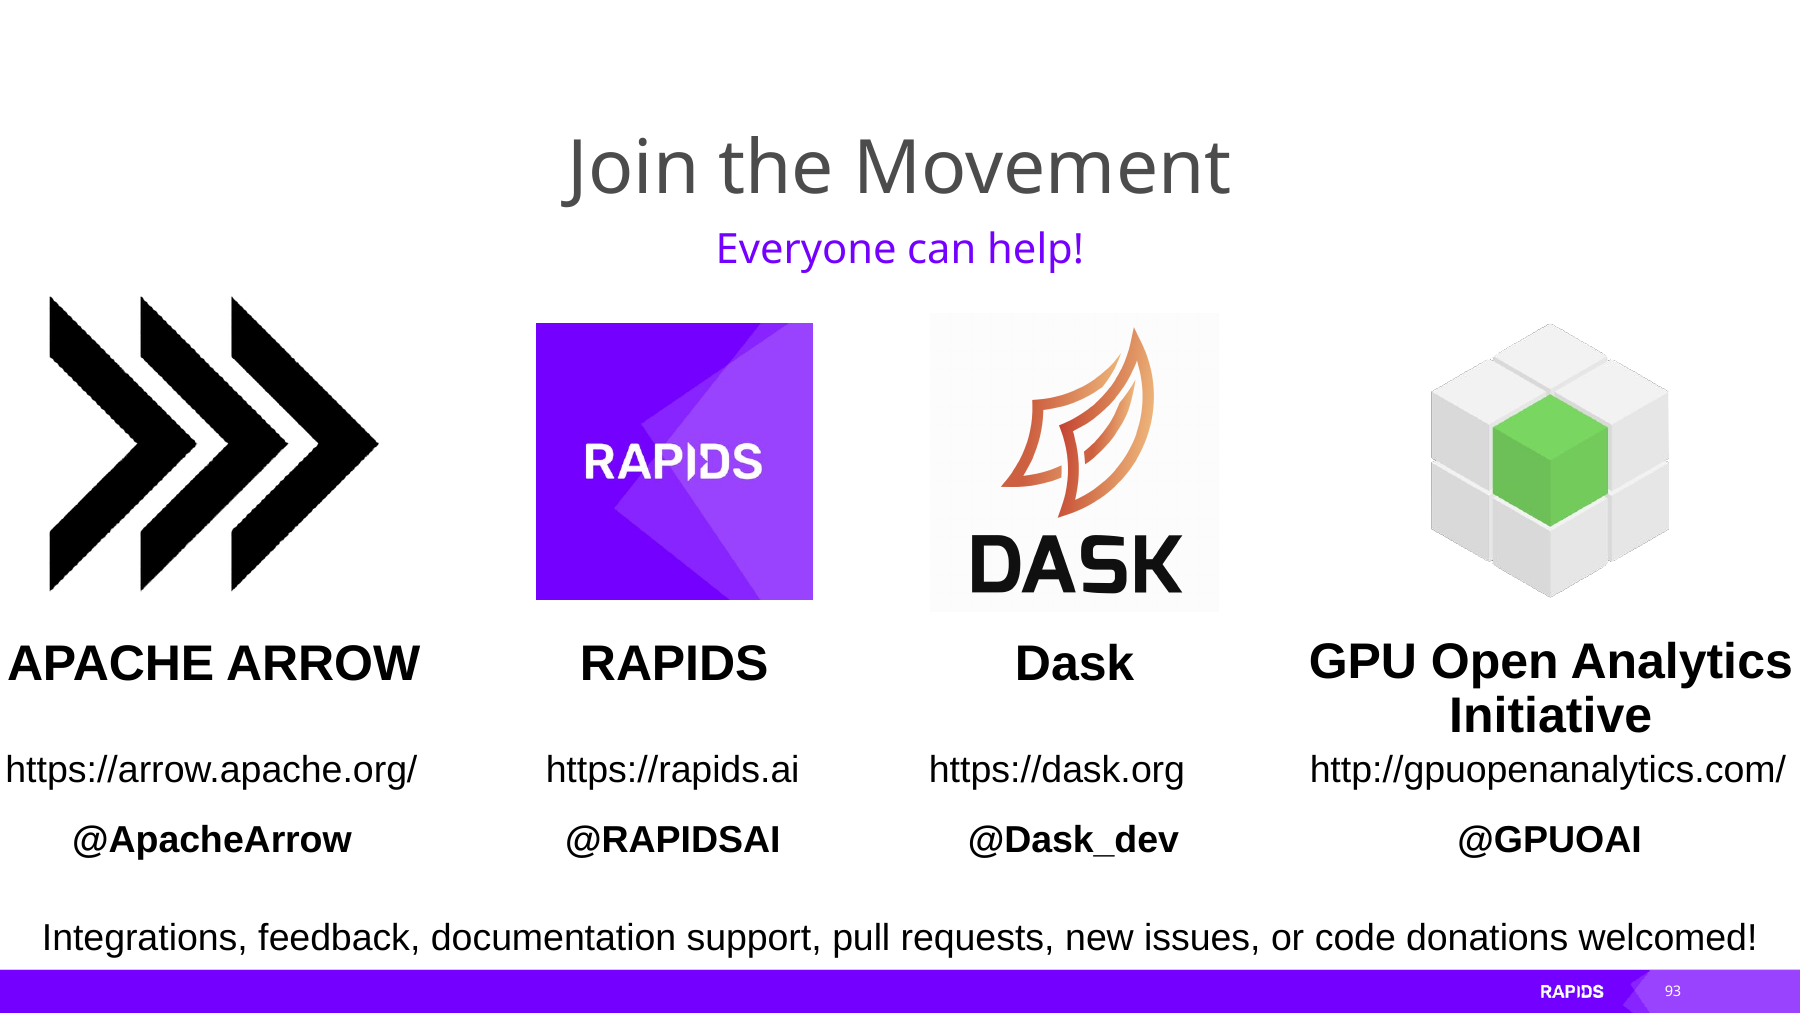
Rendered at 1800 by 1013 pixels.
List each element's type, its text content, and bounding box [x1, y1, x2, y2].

title Join the Movement [81, 120, 1719, 206]
picture [0, 966, 1800, 1013]
picture [0, 700, 1800, 909]
text_box @GPUOAI [1442, 807, 1660, 868]
text_box @Dask_dev [952, 807, 1197, 868]
text_box @RAPIDSAI [550, 807, 799, 868]
list Everyone can help! [81, 206, 1719, 293]
text_box https://dask.org [913, 737, 1204, 798]
text_box http://gpuopenanalytics.com/ [1294, 738, 1800, 799]
text_box Integrations, feedback, documentation support, pull requests, new issues, or code donations welcomed! [0, 909, 1800, 966]
text_box @ApacheArrow [57, 807, 371, 868]
text_box https://rapids.ai [530, 738, 818, 799]
text_box RAPIDS [406, 629, 807, 700]
text_box APACHE ARROW [0, 629, 406, 700]
text_box GPU Open Analytics Initiative [1283, 626, 1800, 751]
picture [0, 0, 1800, 629]
text_box https://arrow.apache.org/ [0, 738, 438, 799]
text_box Dask [807, 629, 1343, 700]
